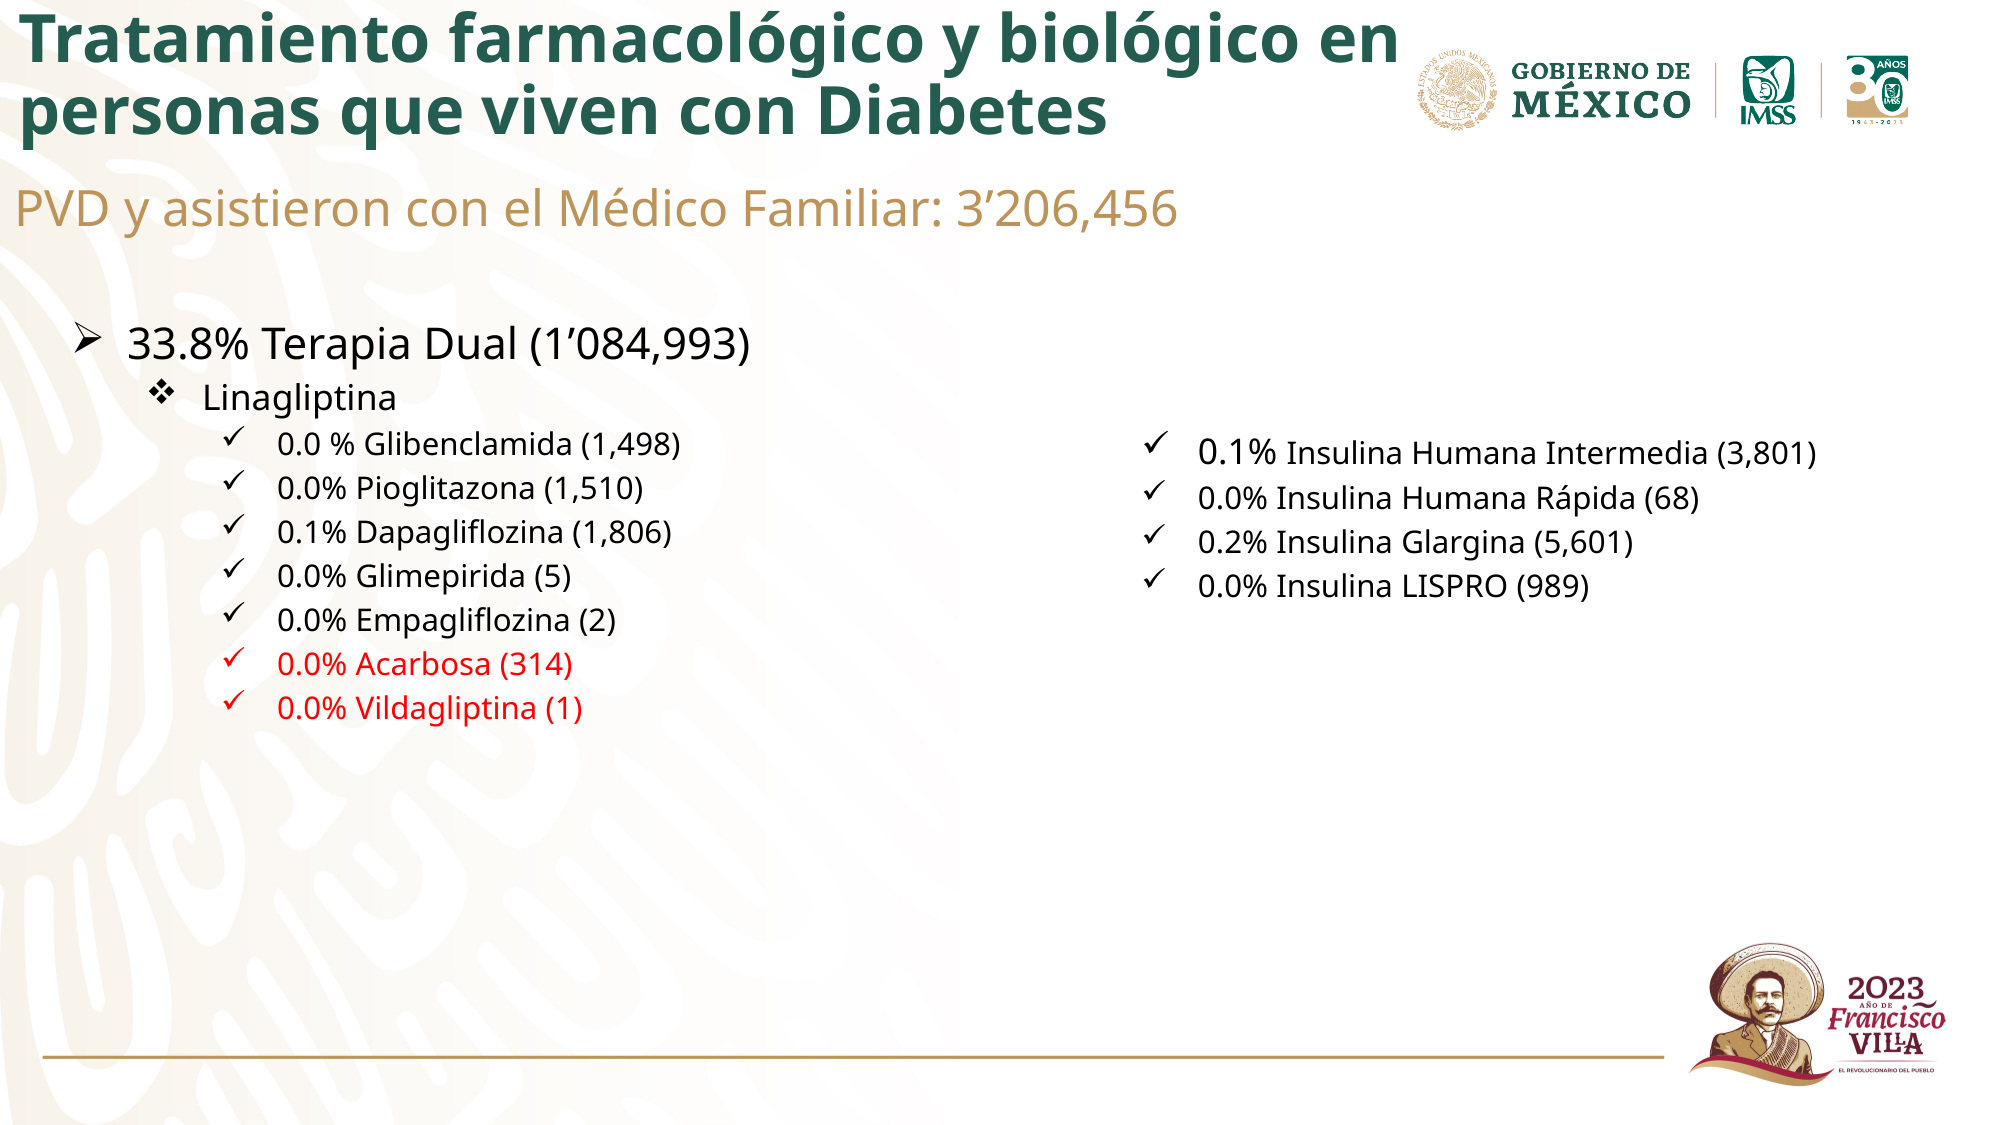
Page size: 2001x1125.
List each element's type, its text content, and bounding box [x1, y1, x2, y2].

title Tratamiento farmacológico y biológico en personas que viven con Diabetes [3, 0, 1498, 157]
picture [0, 0, 2000, 175]
text_box 33.8% Terapia Dual (1’084,993) Linagliptina 0.0 % Glibenclamida (1,498) 0.0% Pioglitazona (1,510) 0.1% Dapagliflozina (1,806) 0.0% Glimepirida (5) 0.0% Empagliflozina (2) 0.0% Acarbosa (314) 0.0% Vildagliptina (1) [56, 314, 1003, 1125]
text_box 0.1% Insulina Humana Intermedia (3,801) 0.0% Insulina Humana Rápida (68) 0.2% Insulina Glargina (5,601) 0.0% Insulina LISPRO (989) [1003, 314, 1982, 1125]
picture [0, 266, 2000, 1125]
text_box PVD y asistieron con el Médico Familiar: 3’206,456 [0, 175, 2000, 266]
